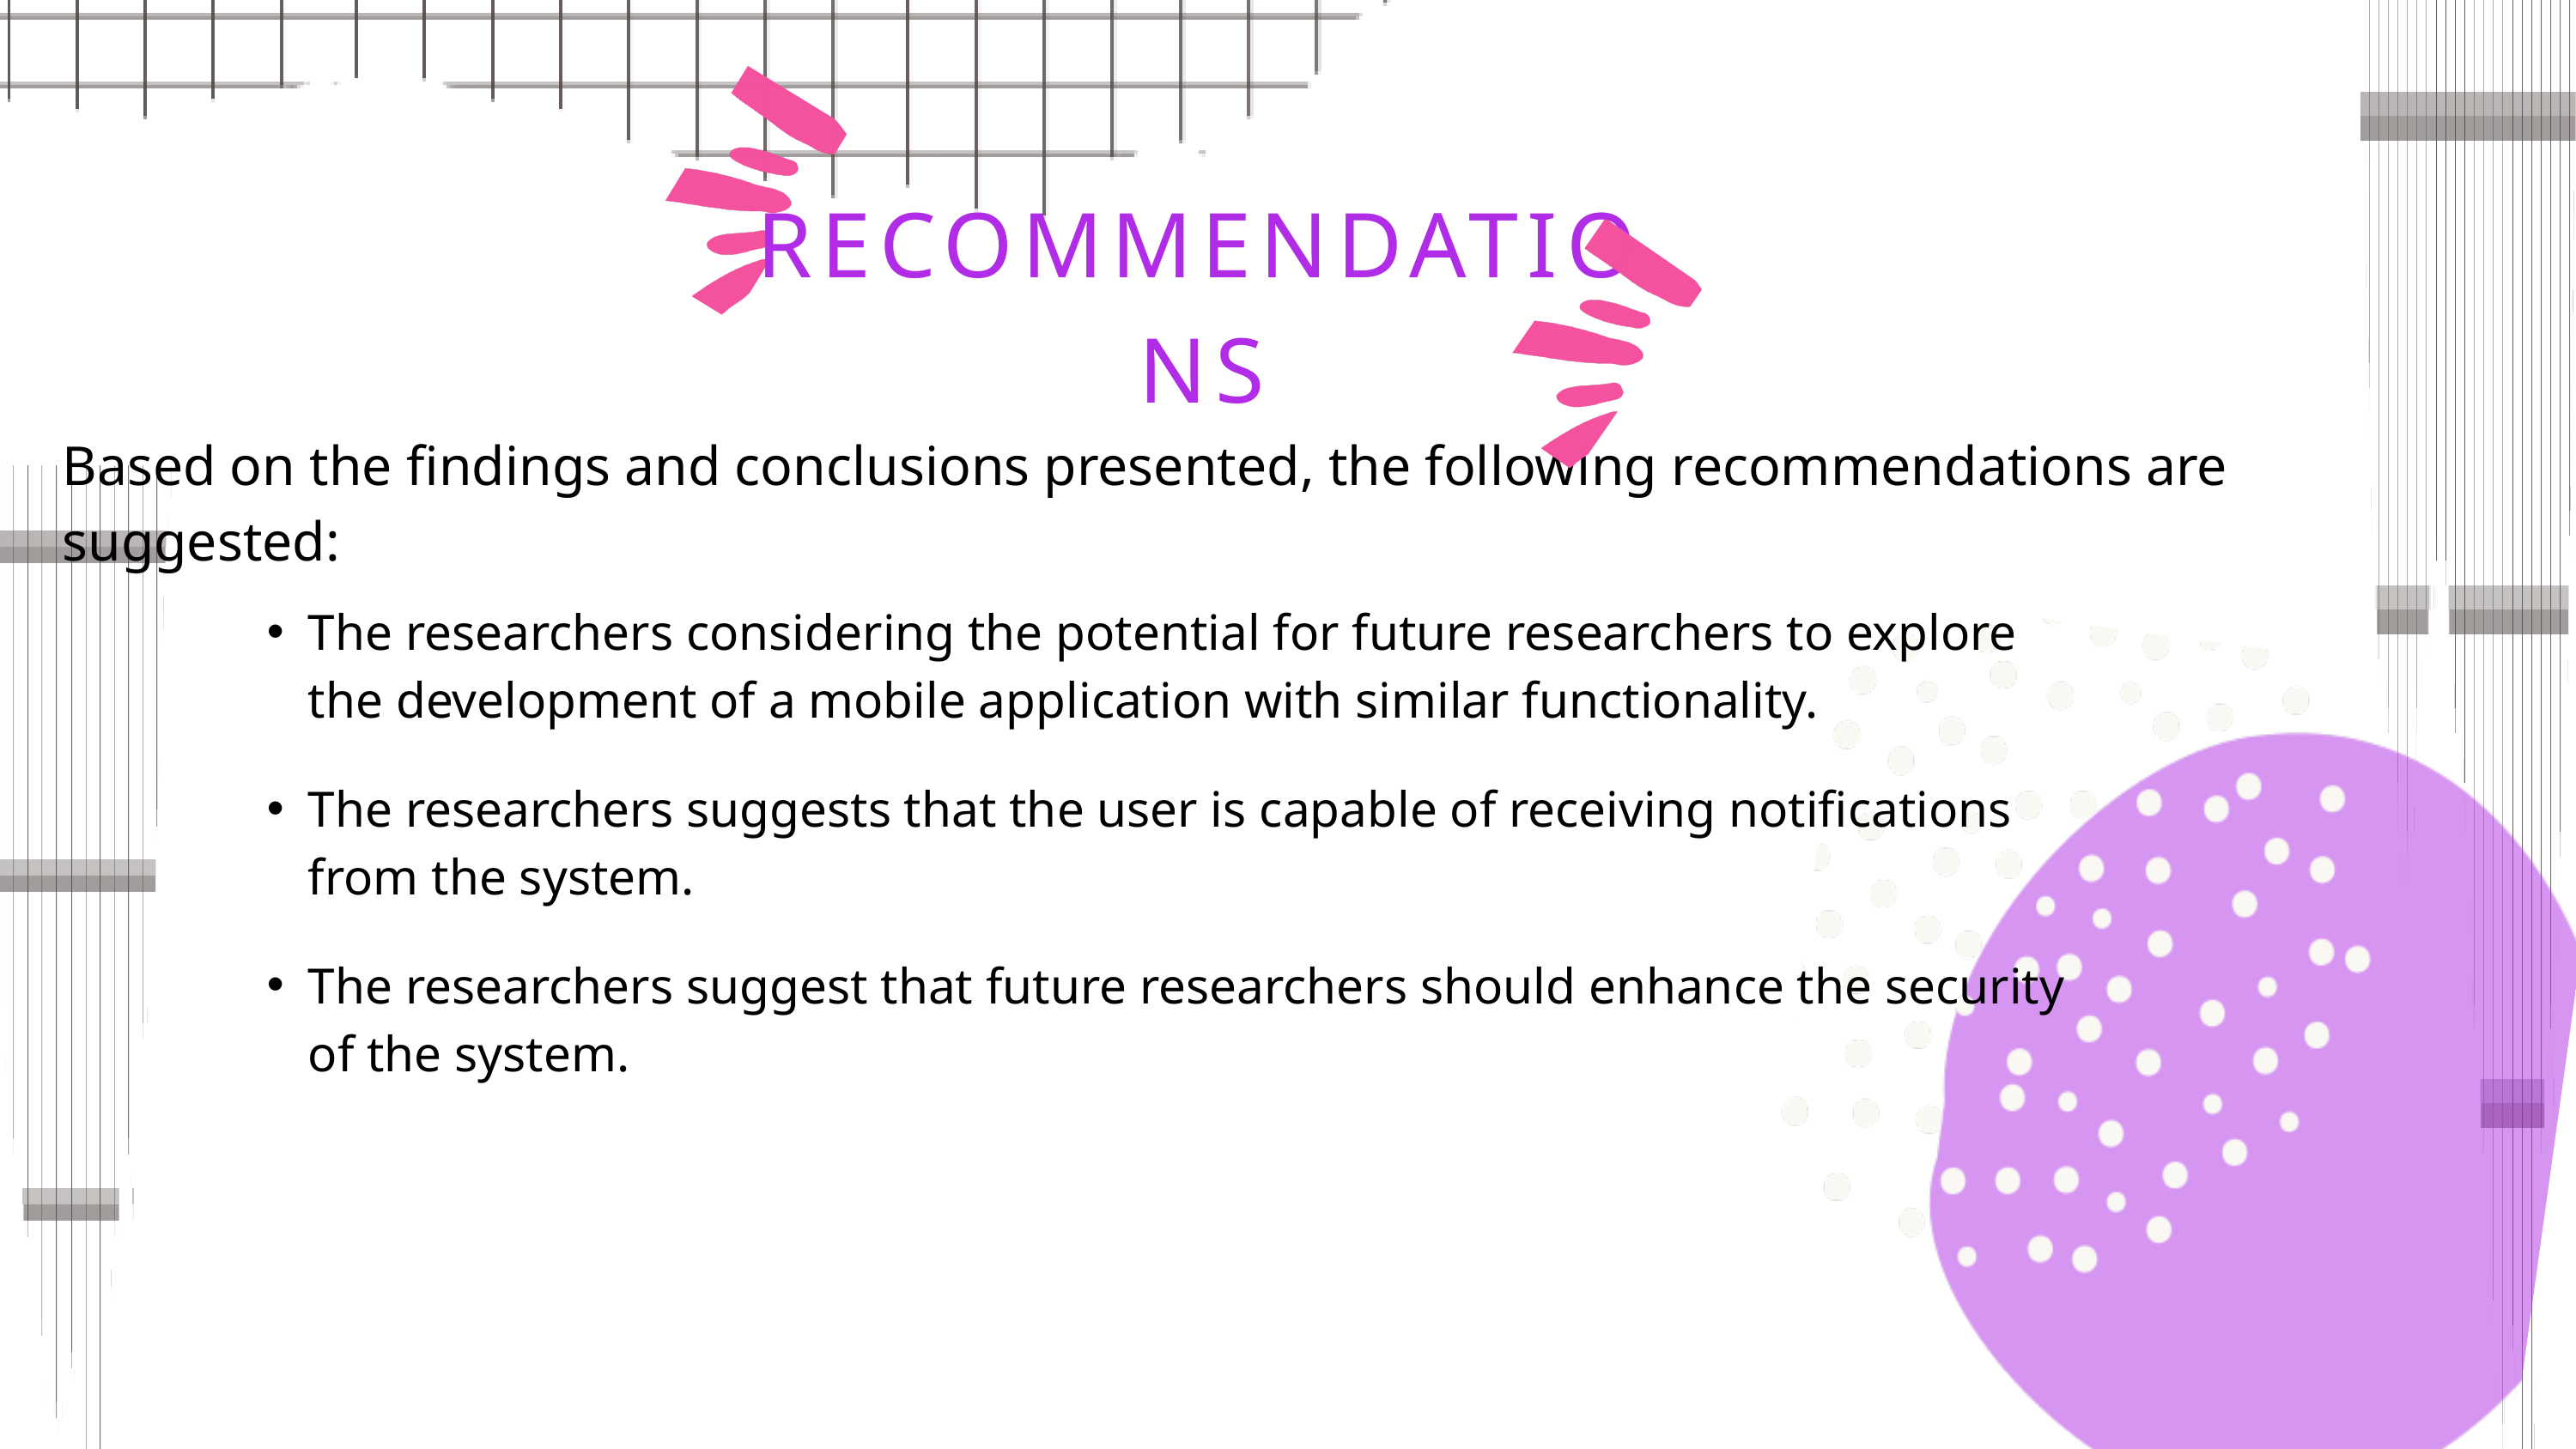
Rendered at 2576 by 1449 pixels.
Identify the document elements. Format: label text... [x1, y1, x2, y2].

text_box [1741, 682, 2576, 1449]
text_box The researchers suggest that future researchers should enhance the security of the system. [225, 945, 2099, 1082]
text_box [2512, 995, 2576, 1449]
text_box The researchers considering the potential for future researchers to explore the development of a mobile application with similar functionality. [225, 591, 2099, 729]
text_box [0, 0, 1390, 219]
text_box Based on the findings and conclusions presented, the following recommendations are suggested: [62, 421, 2500, 1328]
text_box [629, 65, 851, 322]
text_box RECOMMENDATIONS [739, 170, 1663, 421]
text_box [1477, 218, 1704, 473]
text_box [2360, 0, 2576, 692]
text_box [0, 465, 172, 1449]
text_box The researchers suggests that the user is capable of receiving notifications from the system. [225, 768, 2099, 906]
